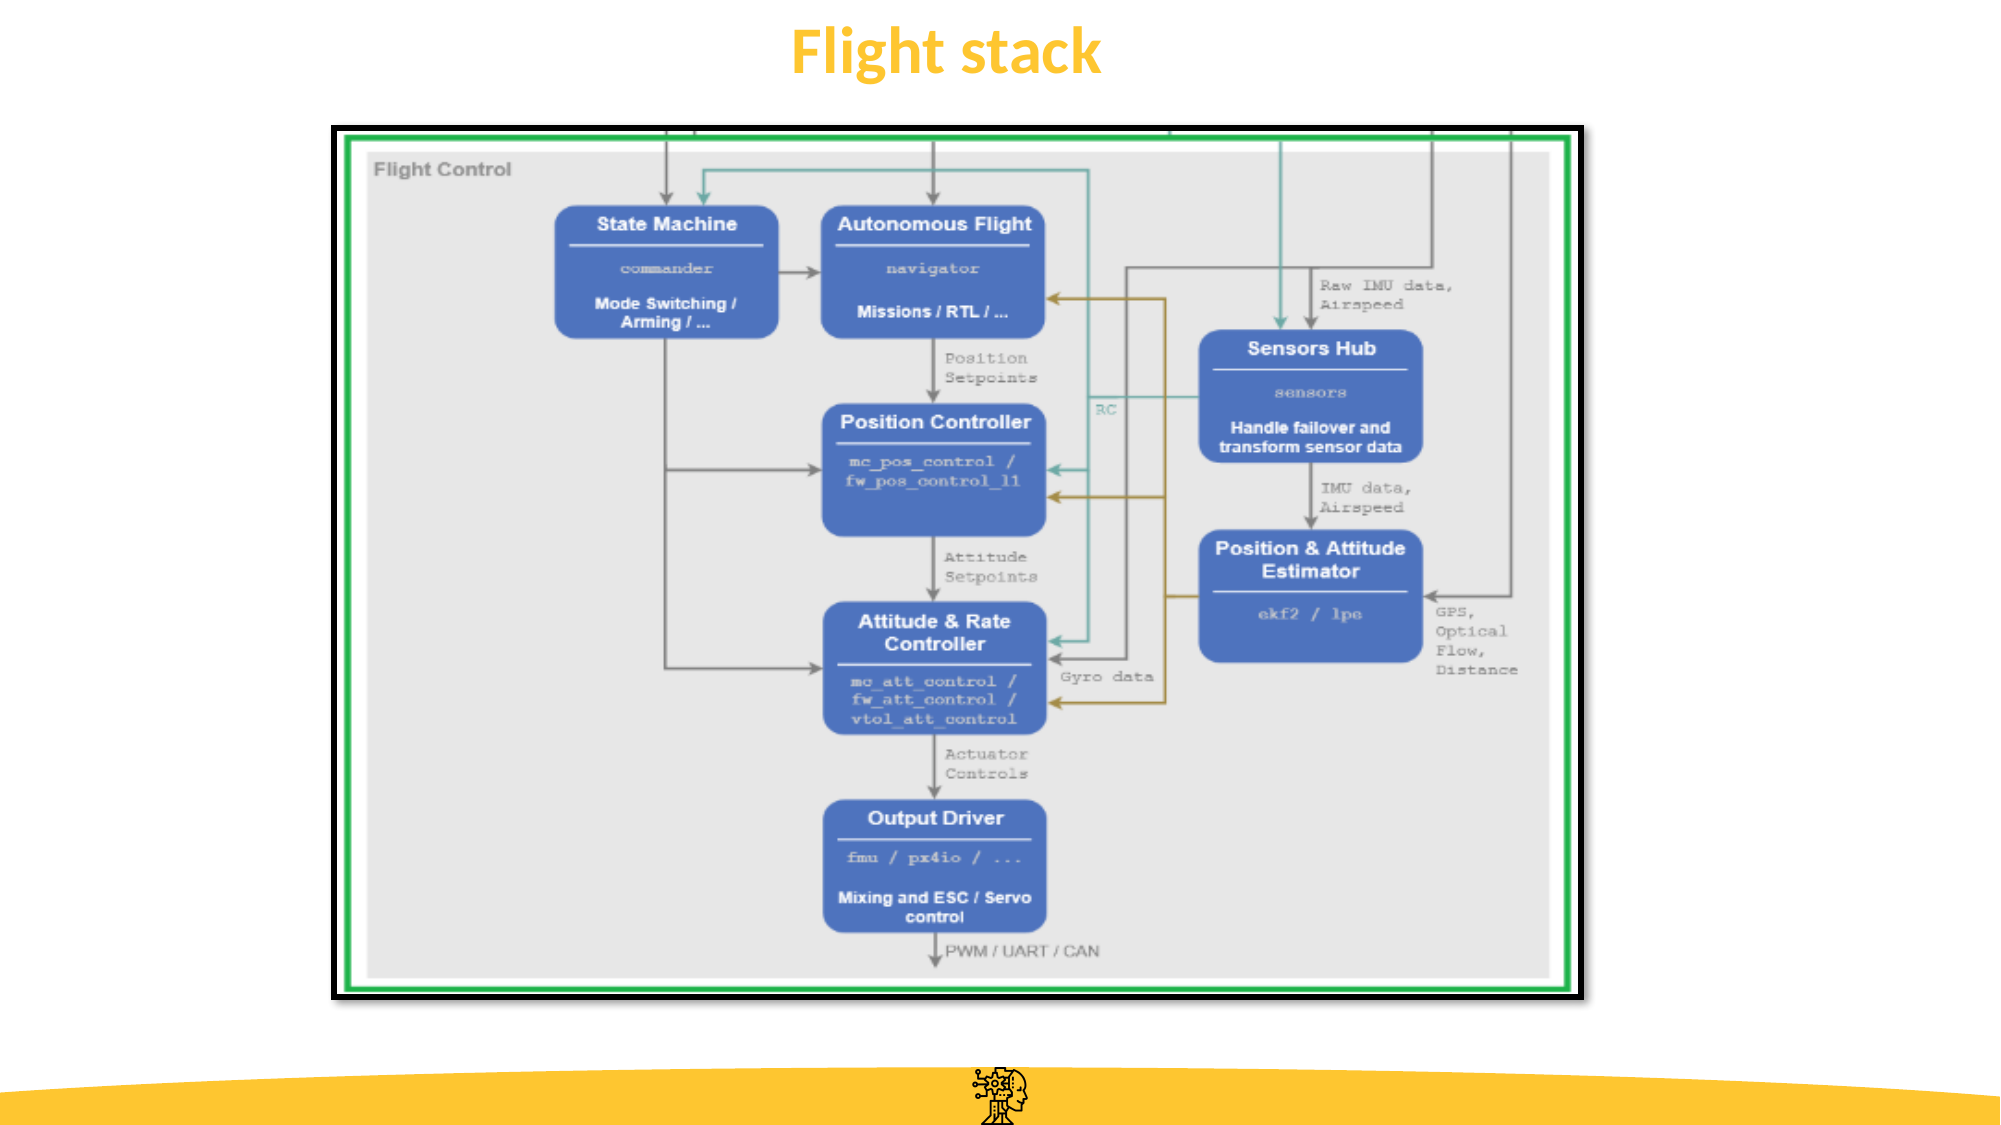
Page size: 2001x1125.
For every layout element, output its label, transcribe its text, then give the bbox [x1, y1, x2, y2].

text_box [0, 1066, 2000, 1125]
picture [971, 1067, 1029, 1125]
text_box Flight stack [777, 0, 1118, 123]
picture [337, 130, 1579, 994]
